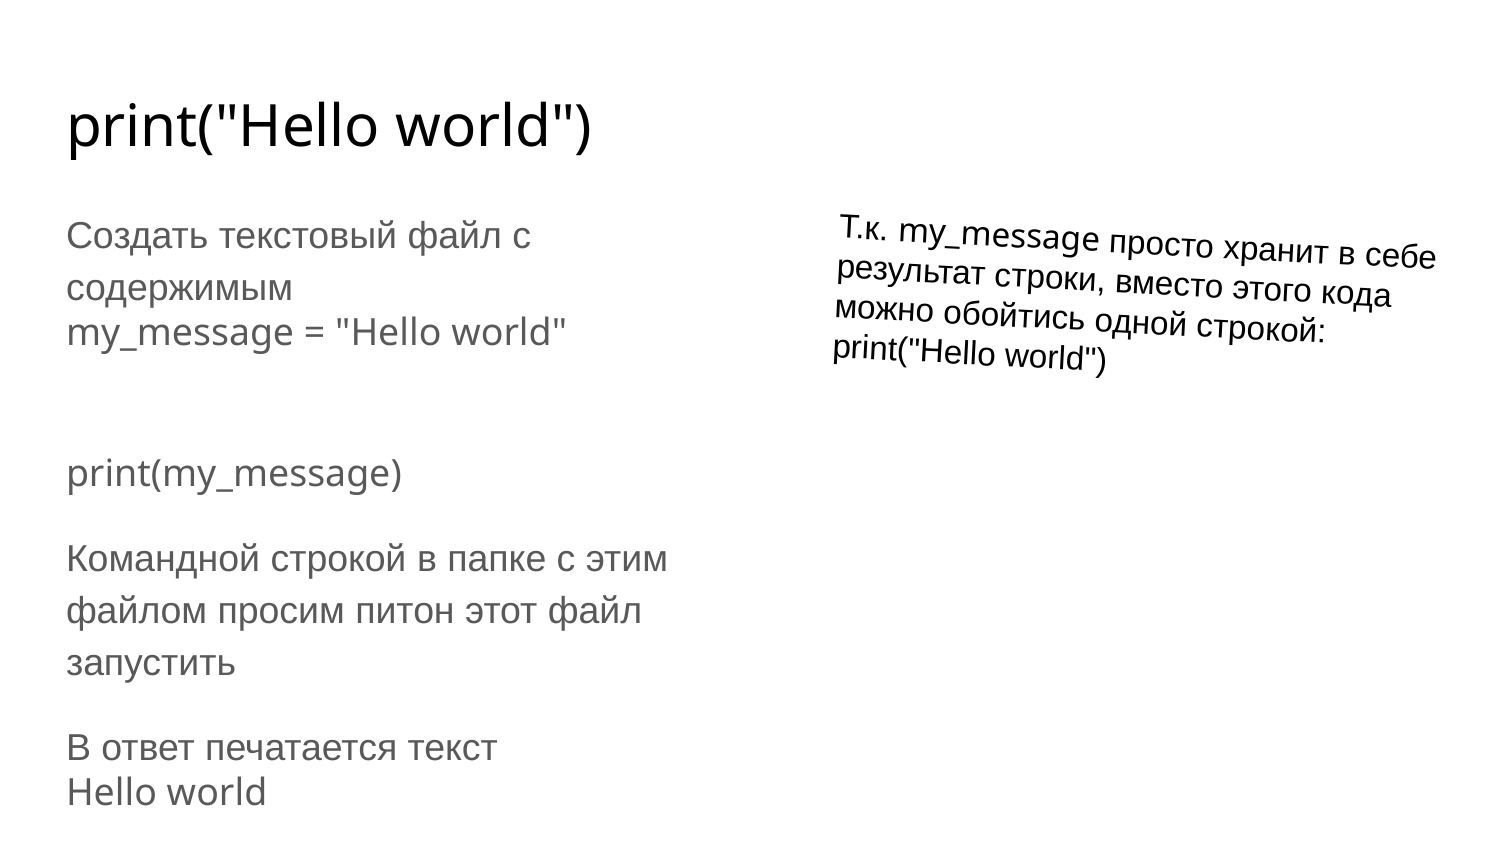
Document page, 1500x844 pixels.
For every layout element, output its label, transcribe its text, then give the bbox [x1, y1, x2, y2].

list Создать текстовый файл с содержимым my_message = "Hello world" print(my_message) Командной строкой в папке с этим файлом просим питон этот файл запустить В ответ печатается текст Hello world [51, 189, 750, 750]
title print("Hello world") [51, 72, 1449, 167]
text_box Т.к. my_message просто хранит в себе результат строки, вместо этого кода можно обойтись одной строкой: print("Hello world") [818, 188, 1472, 363]
